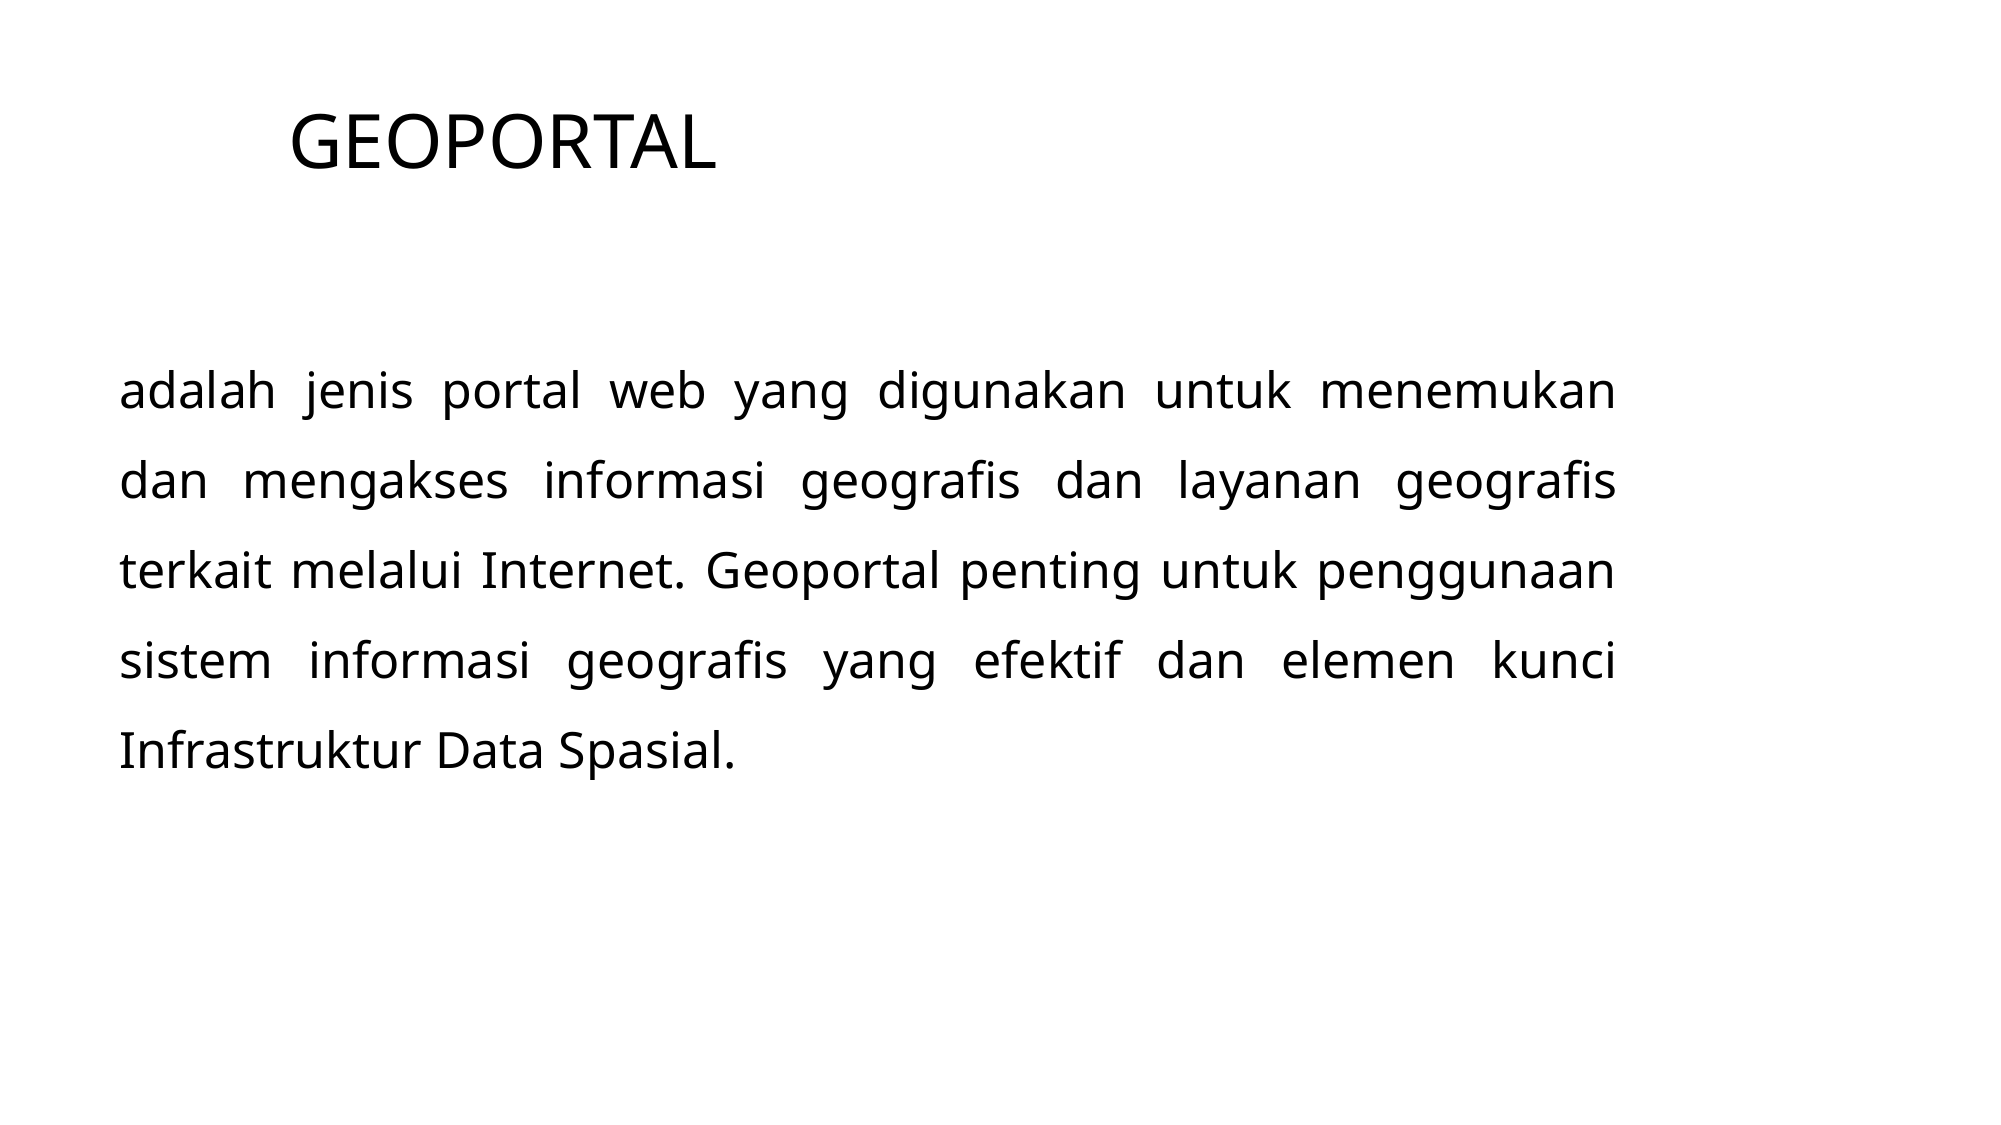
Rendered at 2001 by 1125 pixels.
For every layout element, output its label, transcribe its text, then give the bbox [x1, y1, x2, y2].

list adalah jenis portal web yang digunakan untuk menemukan dan mengakses informasi geografis dan layanan geografis terkait melalui Internet. Geoportal penting untuk penggunaan sistem informasi geografis yang efektif dan elemen kunci Infrastruktur Data Spasial. [119, 328, 1618, 768]
text_box GEOPORTAL [114, 86, 892, 192]
